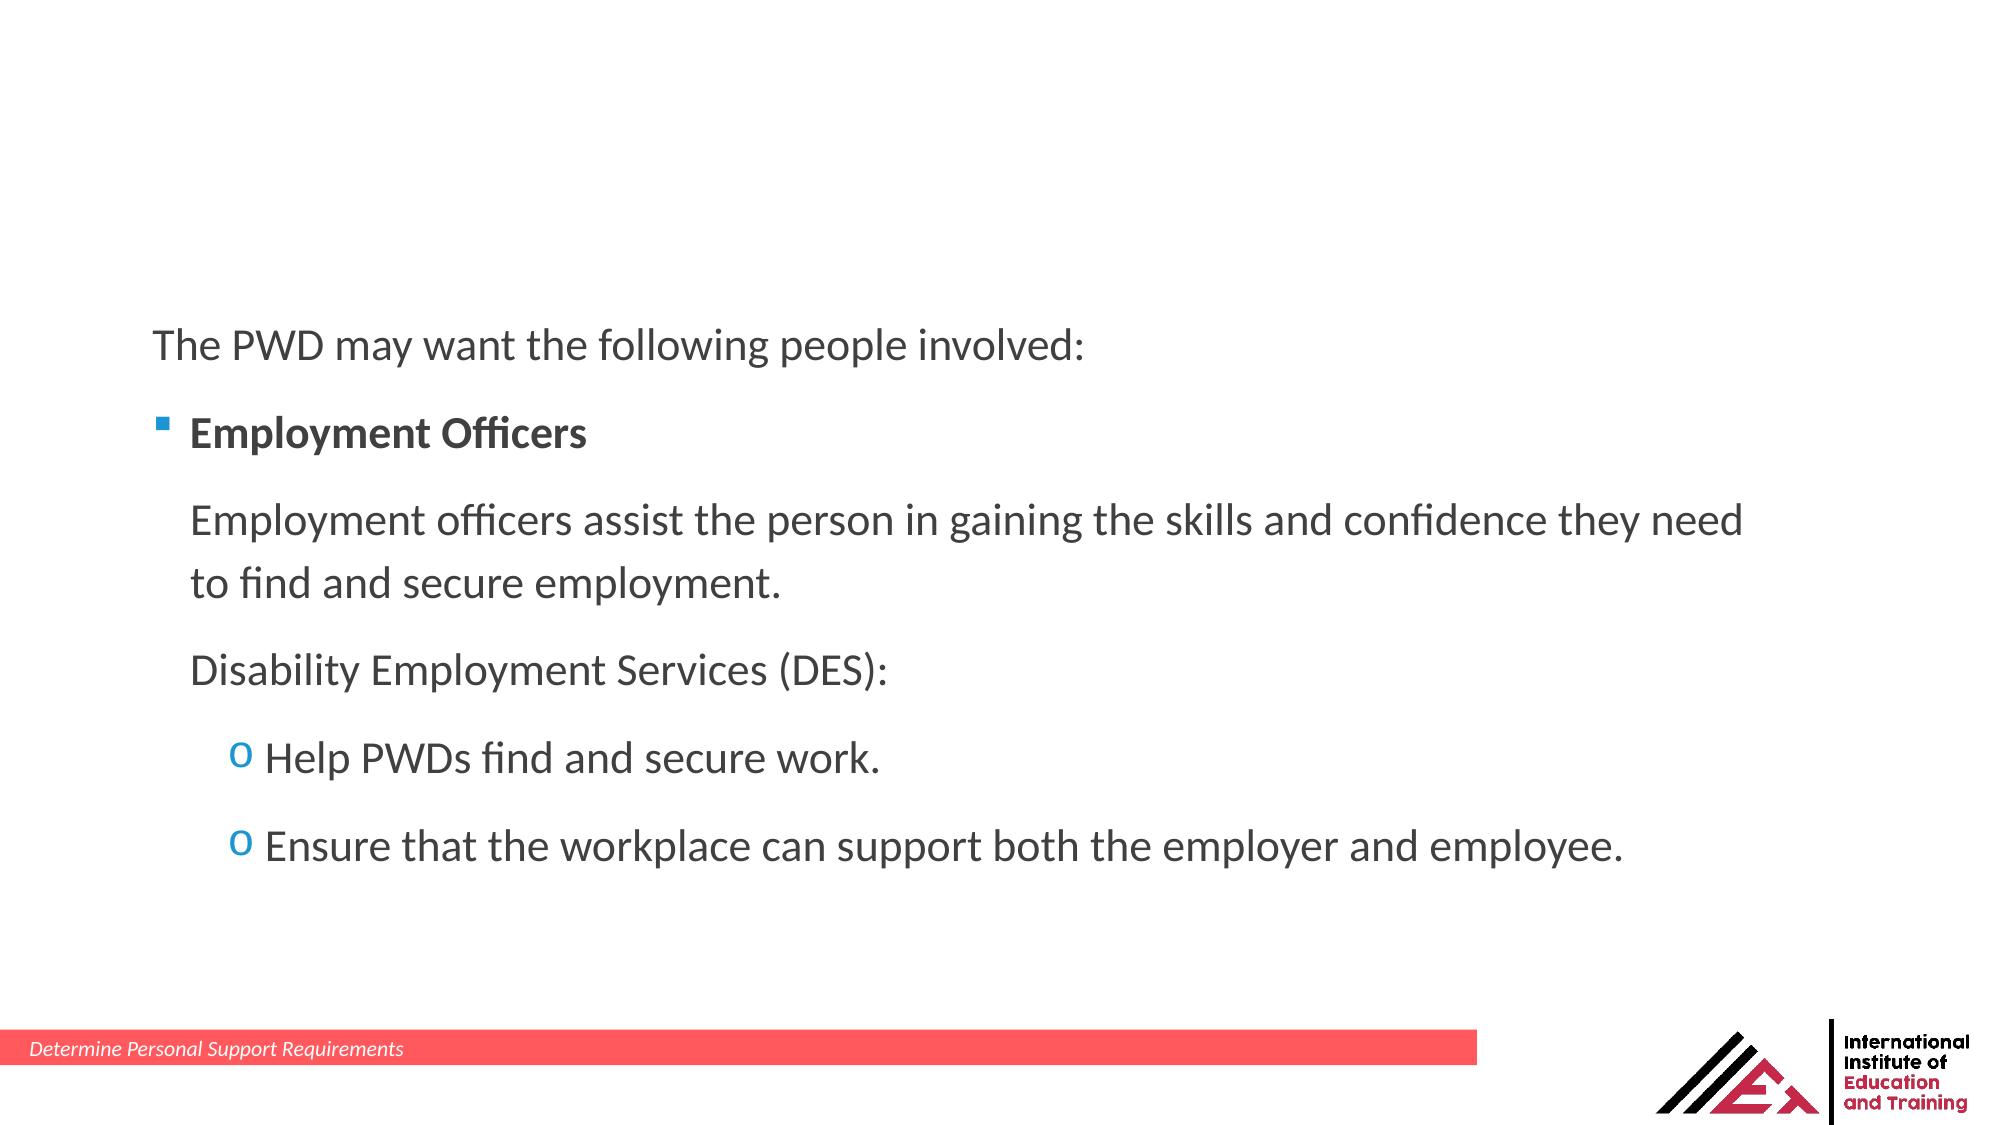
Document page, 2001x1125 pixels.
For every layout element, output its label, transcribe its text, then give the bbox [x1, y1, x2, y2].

text_box Determine Personal Support Requirements [0, 1029, 1478, 1066]
picture [1655, 1019, 1969, 1125]
list The PWD may want the following people involved: Employment Officers Employment officers assist the person in gaining the skills and confidence they need to find and secure employment. Disability Employment Services (DES): Help PWDs find and secure work. Ensure that the workplace can support both the employer and employee. [137, 299, 1793, 1014]
